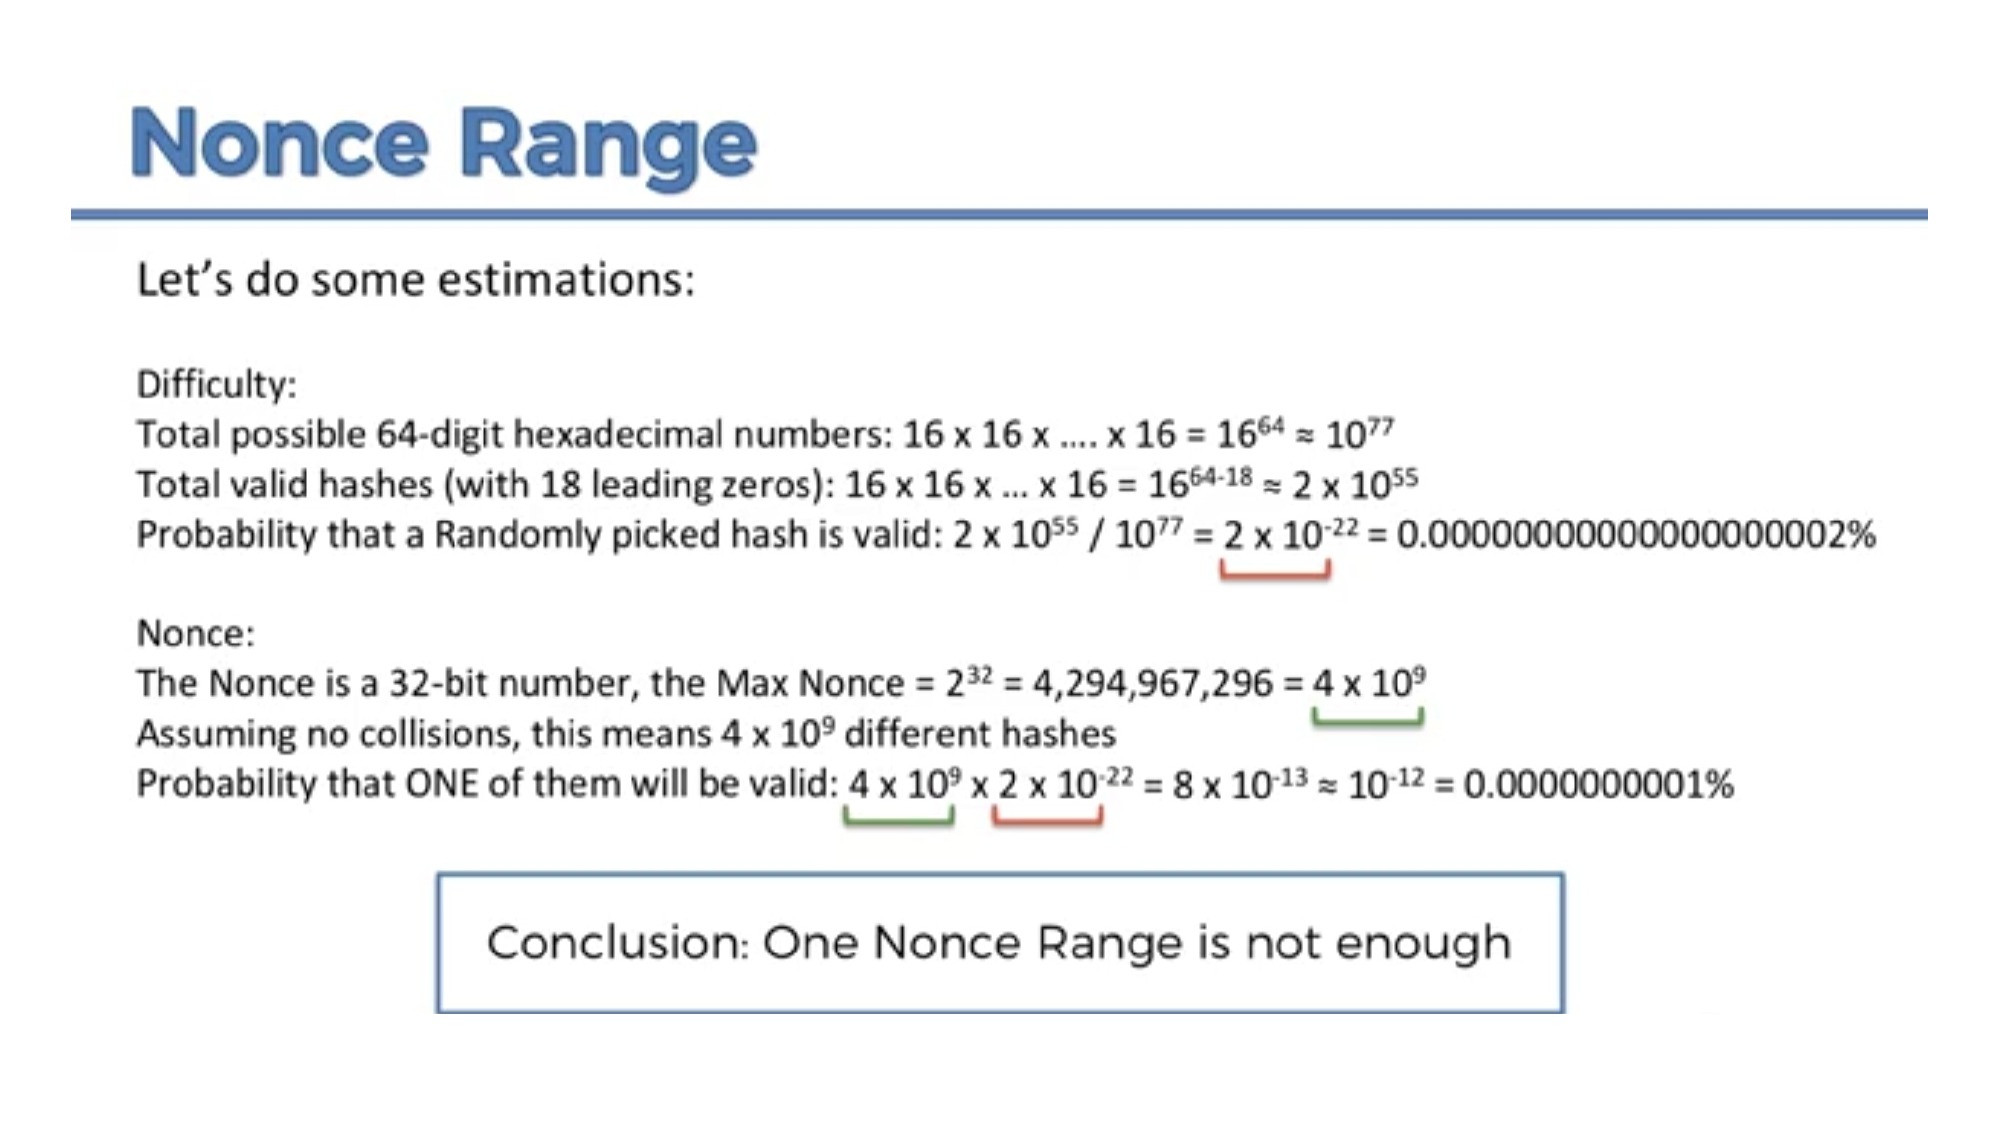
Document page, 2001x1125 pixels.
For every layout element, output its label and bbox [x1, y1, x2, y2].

list [71, 90, 1928, 1014]
